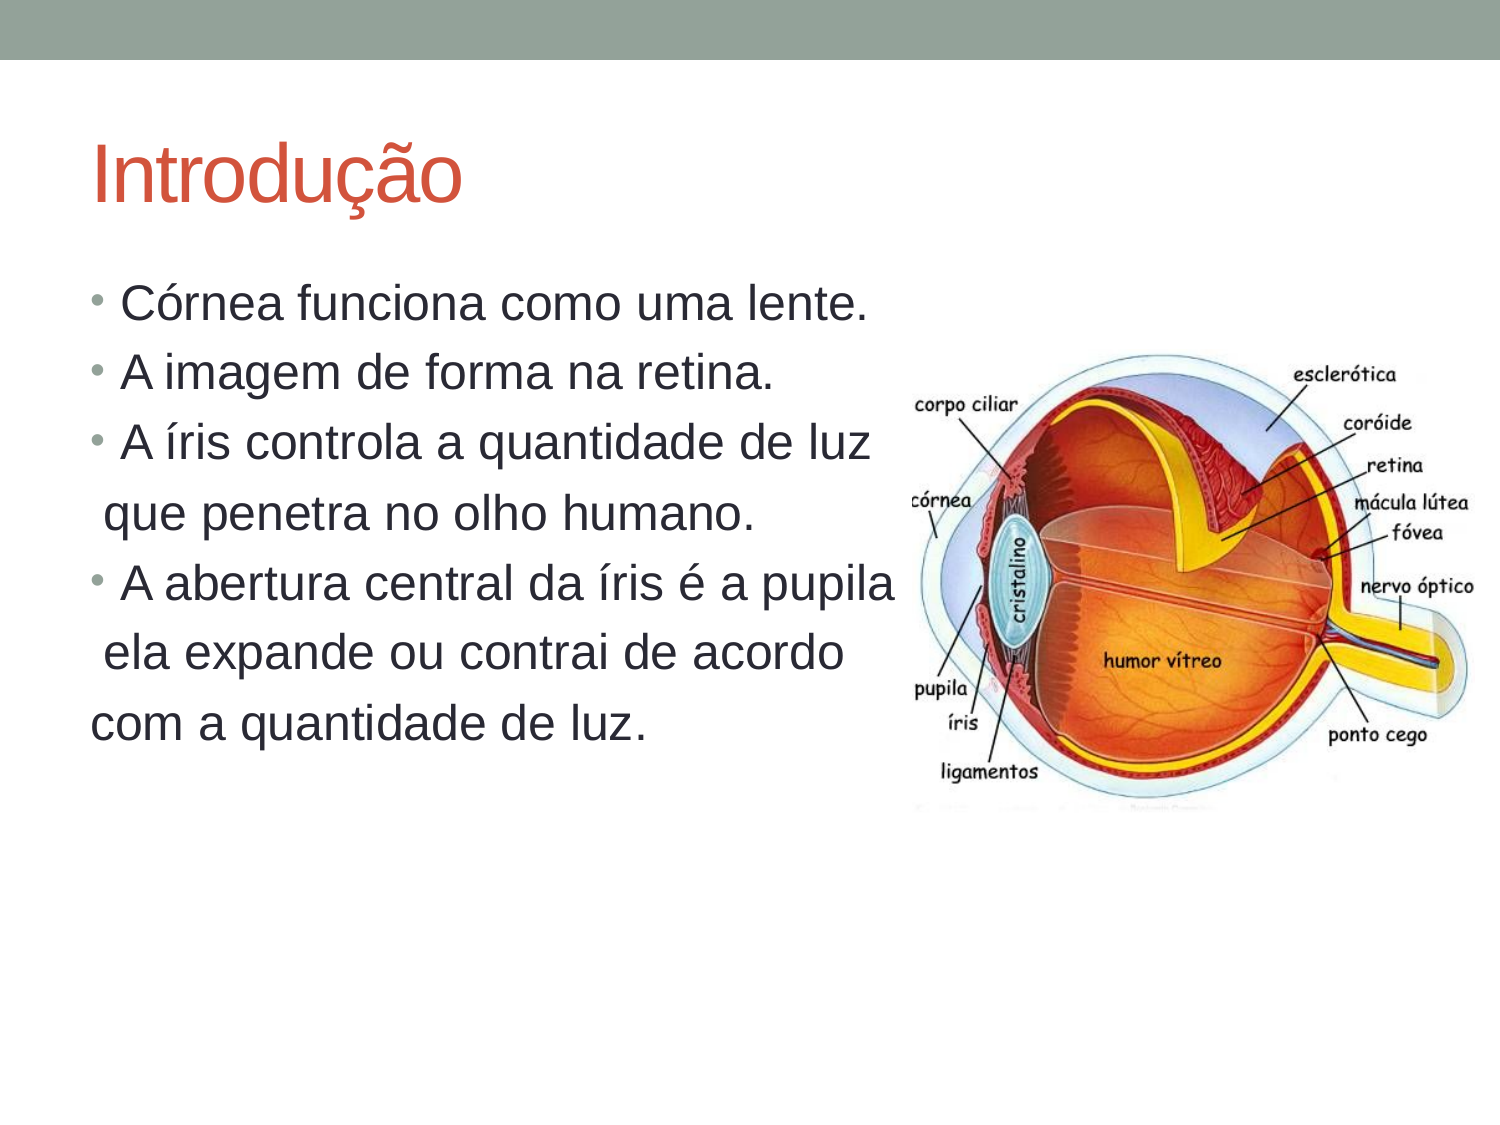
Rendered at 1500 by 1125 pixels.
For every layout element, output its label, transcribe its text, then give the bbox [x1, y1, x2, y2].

title Introdução [75, 87, 1425, 250]
picture [912, 349, 1476, 816]
list Córnea funciona como uma lente. A imagem de forma na retina. A íris controla a quantidade de luz que penetra no olho humano. A abertura central da íris é a pupila ela expande ou contrai de acordo com a quantidade de luz. [75, 262, 1425, 1063]
